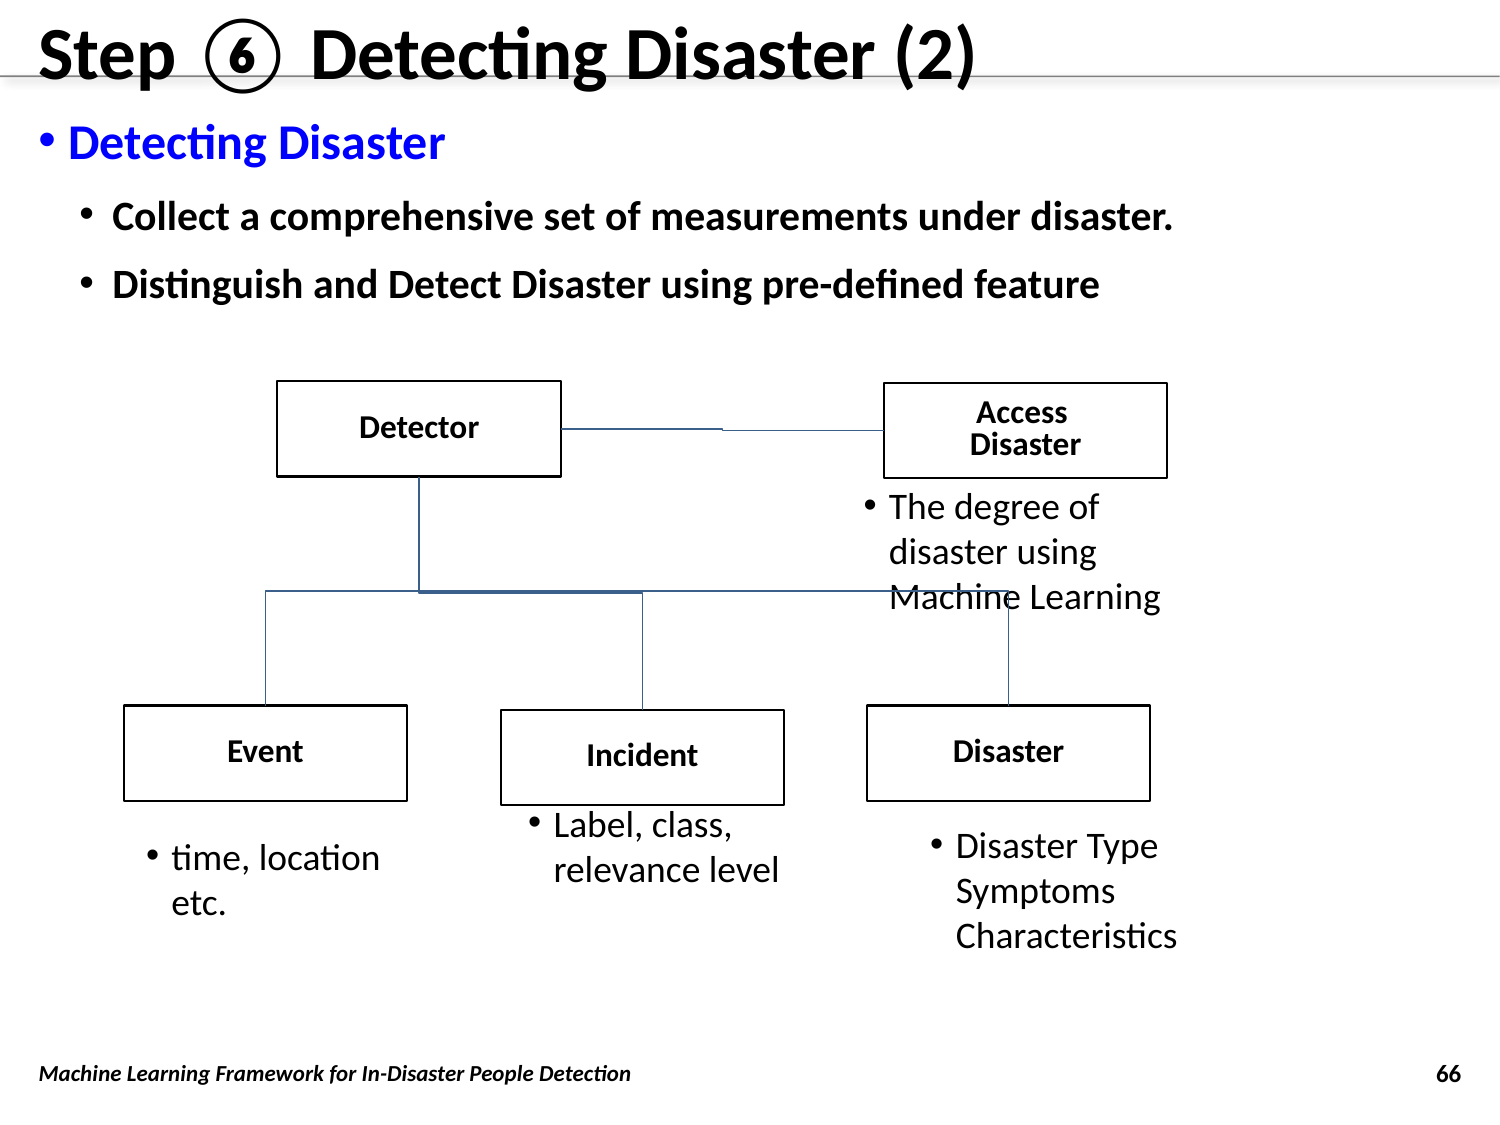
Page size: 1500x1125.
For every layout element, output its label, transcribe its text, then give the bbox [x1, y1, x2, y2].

text_box Event [121, 703, 409, 803]
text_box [599, 296, 829, 427]
list Detecting Disaster Collect a comprehensive set of measurements under disaster. Distinguish and Detect Disaster using pre-defined feature [23, 101, 1477, 1008]
title Step ⑥ Detecting Disaster (2) [23, 8, 1477, 92]
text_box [227, 513, 409, 669]
text_box Disaster [865, 703, 1153, 803]
footer Machine Learning Framework for In-Disaster People Detection [23, 1042, 1353, 1103]
text_box time, location etc. [53, 825, 431, 930]
text_box Incident [499, 713, 594, 807]
text_box Detector [275, 379, 563, 479]
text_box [599, 438, 829, 886]
text_box The degree of disaster using Machine Learning [833, 475, 1192, 625]
text_box Access Disaster [882, 381, 1169, 480]
text_box Label, class, relevance level [435, 792, 810, 897]
text_box Disaster Type Symptoms Characteristics [837, 813, 1212, 1021]
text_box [414, 481, 594, 706]
slide_number 66 [1353, 1042, 1477, 1103]
